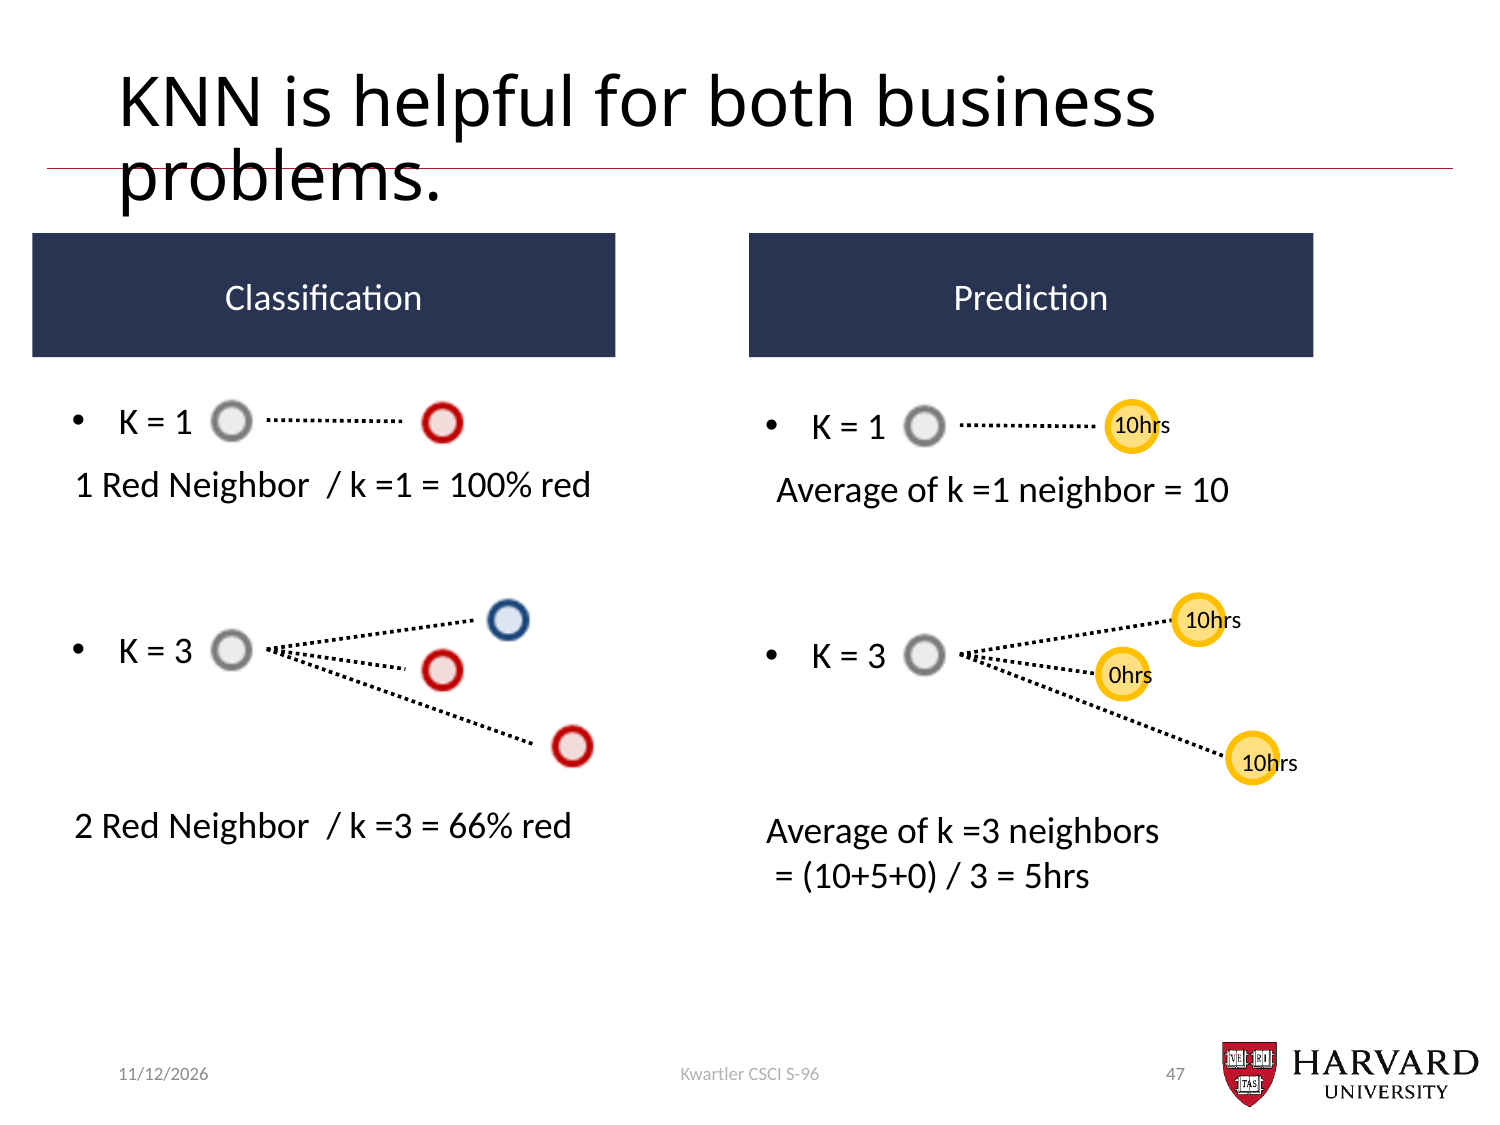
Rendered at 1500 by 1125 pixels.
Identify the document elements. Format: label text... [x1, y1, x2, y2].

title KNN is helpful for both business problems. [103, 59, 1397, 157]
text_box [56, 389, 611, 854]
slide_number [103, 1042, 441, 1103]
footer Kwartler CSCI S-96 [496, 1042, 1004, 1103]
slide_number 47 [1059, 1042, 1200, 1103]
text_box Prediction [748, 232, 1314, 358]
text_box Classification [31, 232, 616, 358]
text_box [749, 394, 1314, 905]
picture [1200, 1024, 1500, 1125]
